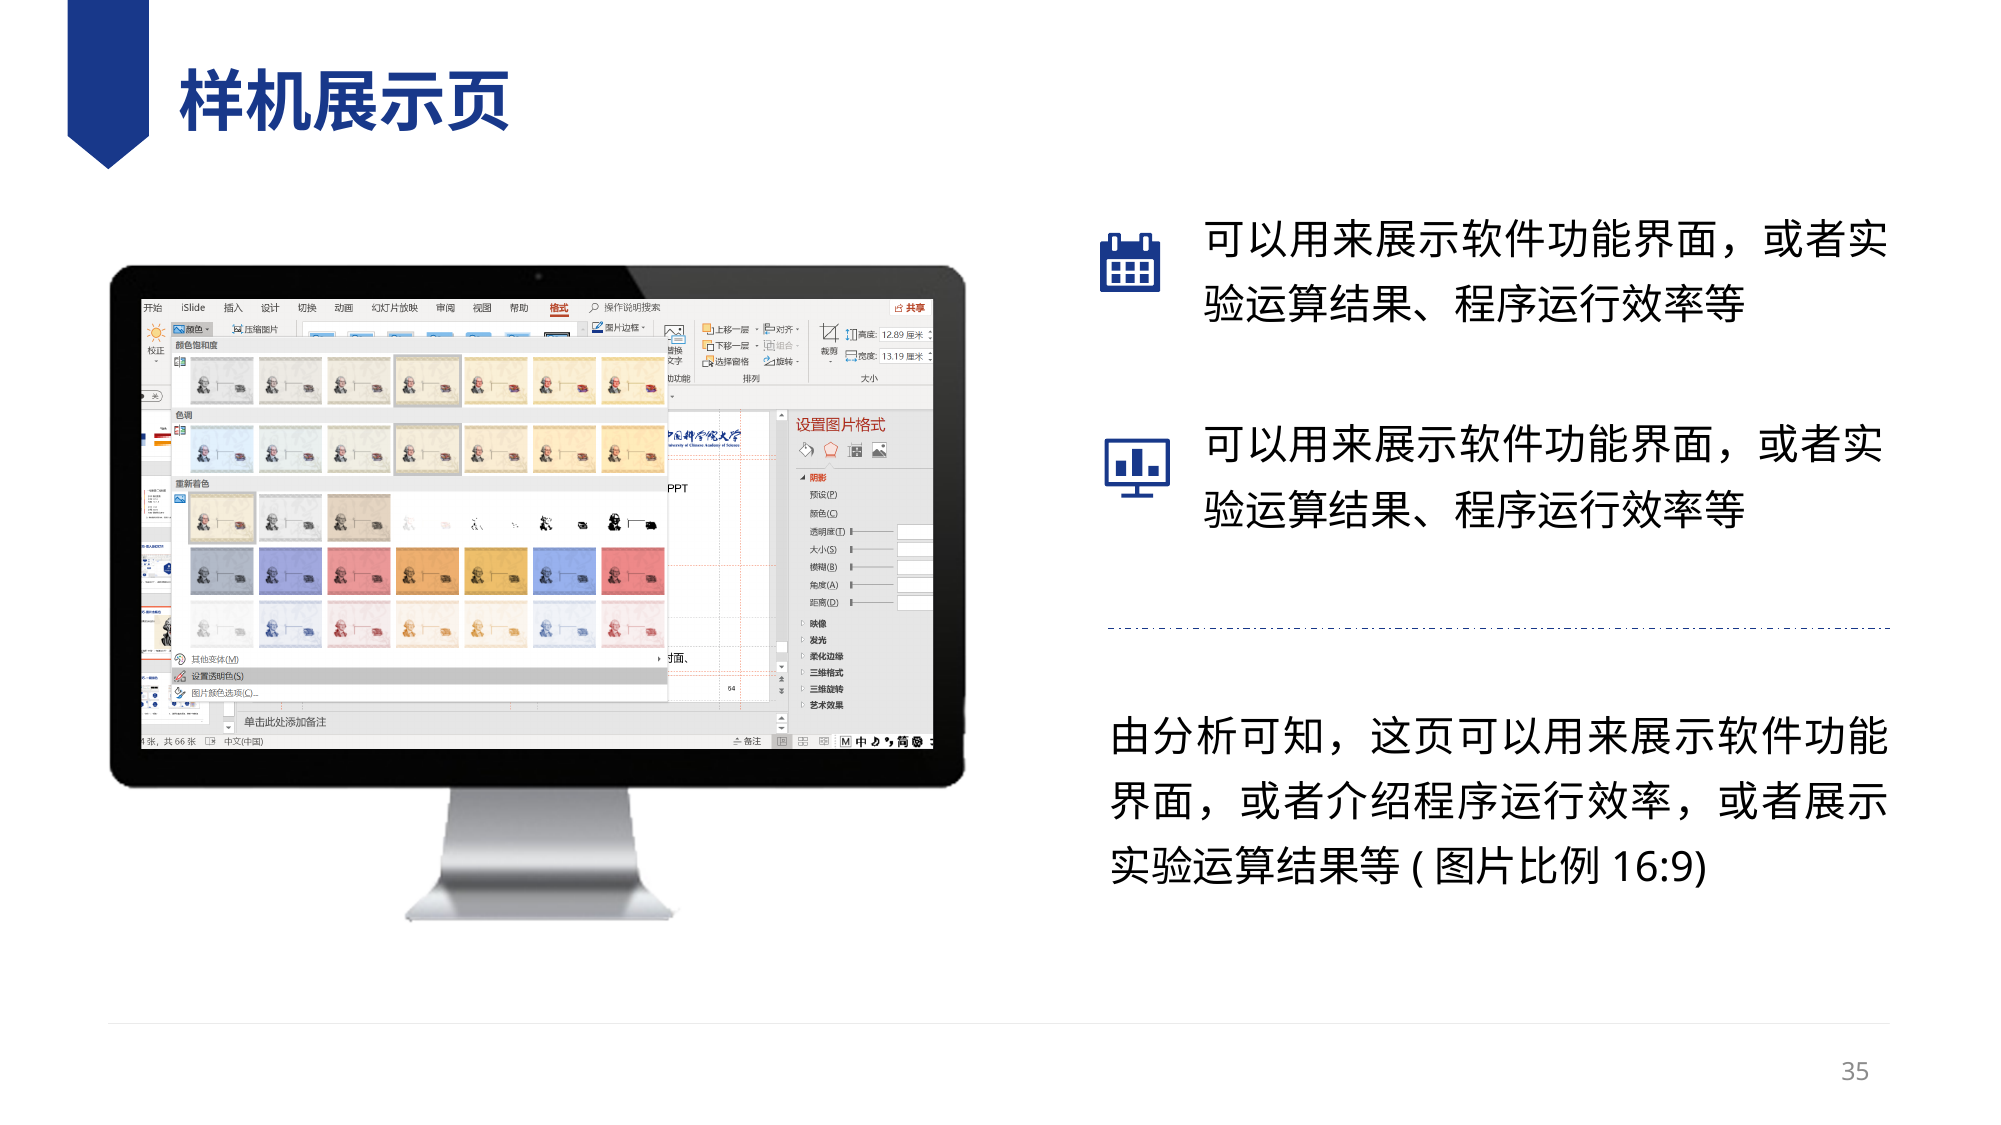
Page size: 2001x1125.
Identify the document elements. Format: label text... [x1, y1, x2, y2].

picture [100, 256, 974, 932]
title 样机展示页 [178, 39, 1519, 169]
text_box 可以用来展示软件功能界面，或者实验运算结果、程序运行效率等 [1132, 368, 1885, 568]
text_box 可以用来展示软件功能界面，或者实验运算结果、程序运行效率等 [1133, 170, 1890, 355]
text_box [1103, 437, 1171, 499]
text_box 由分析可知，这页可以用来展示软件功能界面，或者介绍程序运行效率，或者展示实验运算结果等(图片比例16:9) [1109, 687, 1890, 905]
slide_number 35 [1434, 1042, 1885, 1103]
text_box [1099, 231, 1162, 294]
